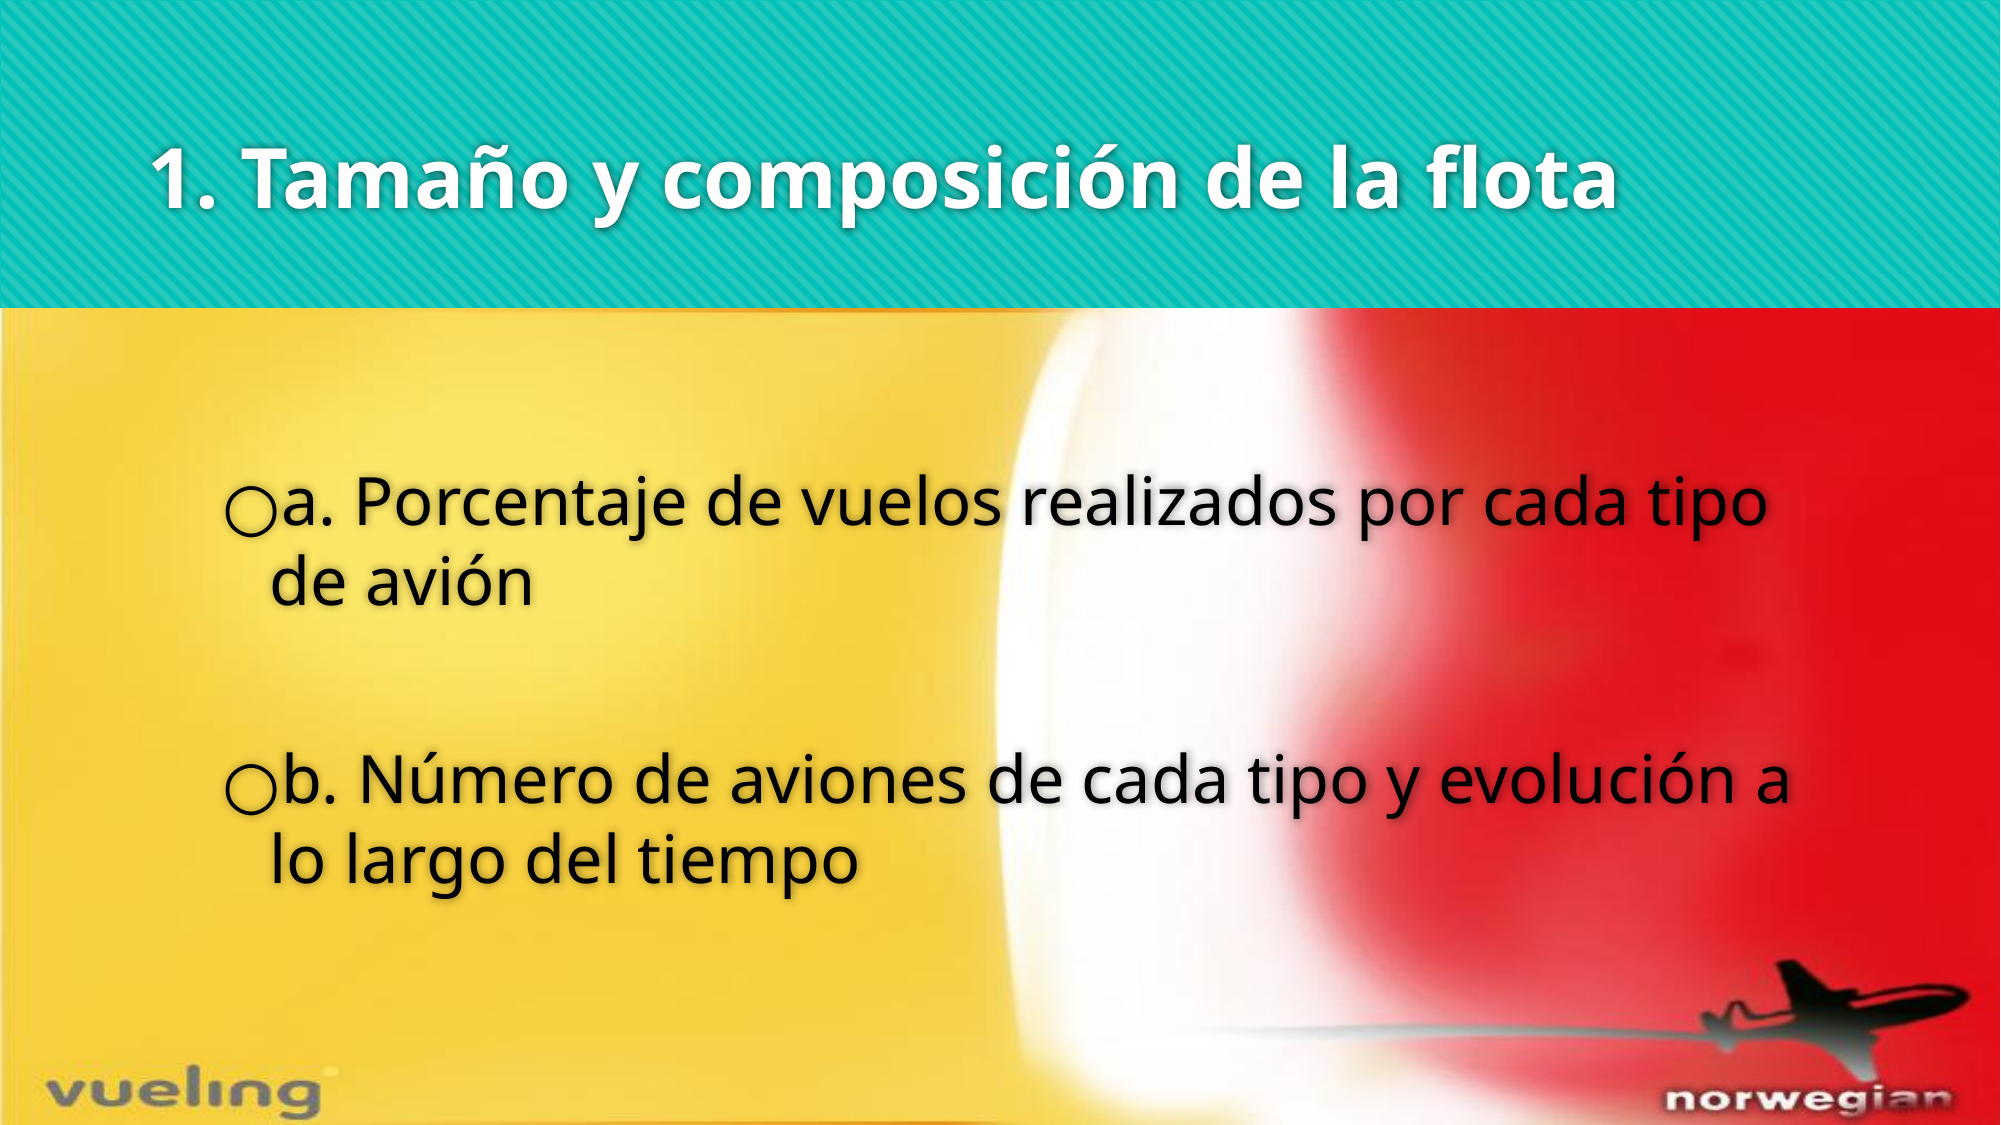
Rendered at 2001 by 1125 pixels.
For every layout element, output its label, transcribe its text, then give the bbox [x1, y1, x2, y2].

title 1. Tamaño y composición de la flota [132, 73, 1868, 233]
picture [0, 1, 2000, 1125]
